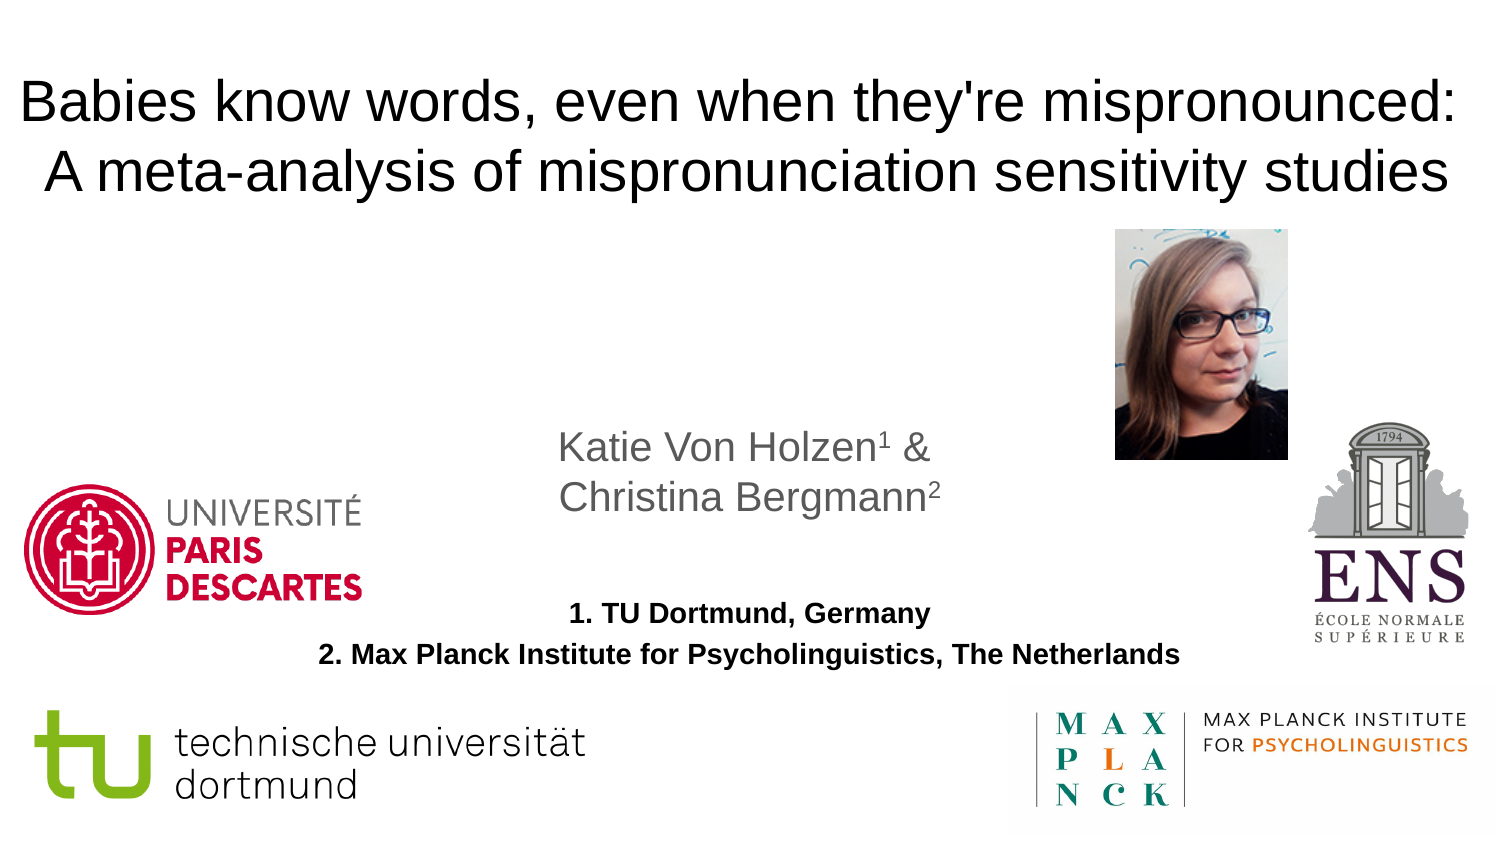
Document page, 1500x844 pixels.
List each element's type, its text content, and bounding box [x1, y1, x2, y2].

title Babies know words, even when they're mispronounced: A meta-analysis of mispronunciation sensitivity studies [0, 2, 1496, 219]
picture [1307, 421, 1469, 644]
picture [24, 483, 362, 615]
picture [24, 691, 595, 830]
picture [1007, 683, 1496, 837]
picture [1115, 229, 1289, 460]
subtitle Katie Von Holzen1 & Christina Bergmann2 1. TU Dortmund, Germany 2. Max Planck Institute for Psycholinguistics, The Netherlands [51, 404, 1449, 535]
